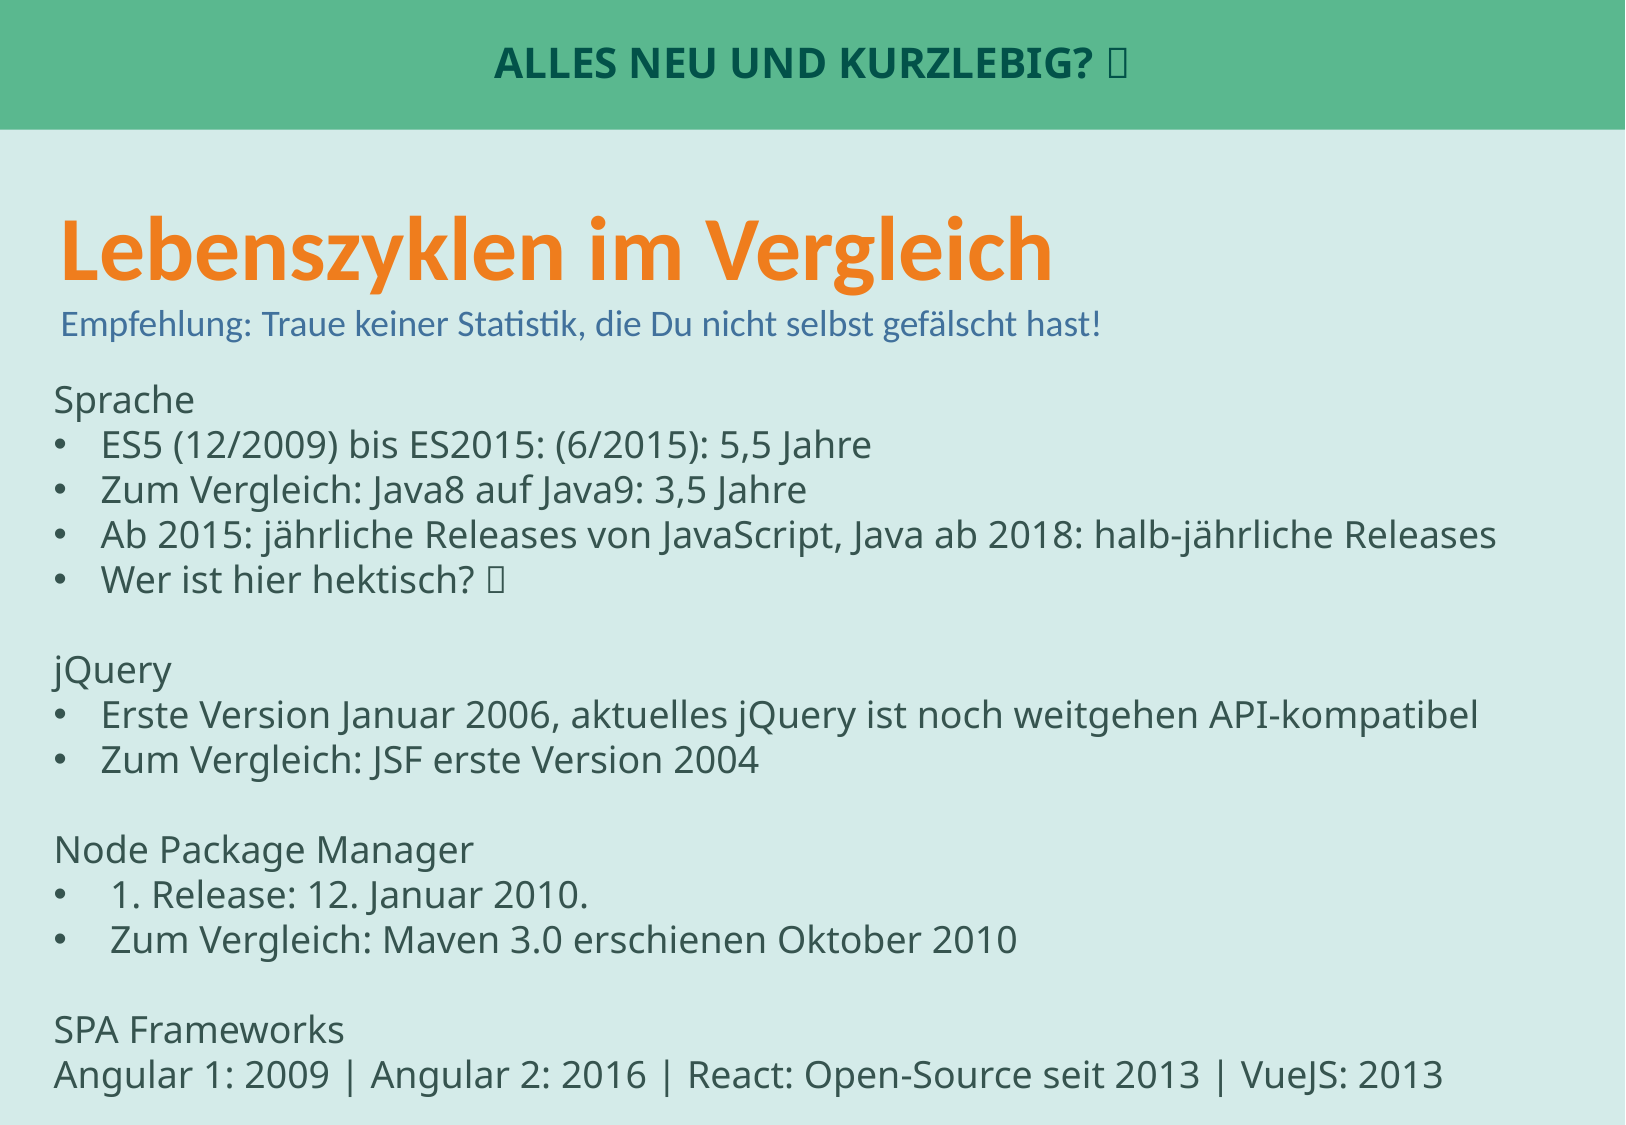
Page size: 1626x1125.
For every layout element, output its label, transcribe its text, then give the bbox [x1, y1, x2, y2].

title Alles neu und kurzlebig?  [0, 0, 1625, 130]
text_box Lebenszyklen im Vergleich Empfehlung: Traue keiner Statistik, die Du nicht selbst gefälscht hast! [45, 181, 1119, 351]
text_box Sprache ES5 (12/2009) bis ES2015: (6/2015): 5,5 Jahre Zum Vergleich: Java8 auf Java9: 3,5 Jahre Ab 2015: jährliche Releases von JavaScript, Java ab 2018: halb-jährliche Releases Wer ist hier hektisch?  jQuery Erste Version Januar 2006, aktuelles jQuery ist noch weitgehen API-kompatibel Zum Vergleich: JSF erste Version 2004 Node Package Manager 1. Release: 12. Januar 2010. Zum Vergleich: Maven 3.0 erschienen Oktober 2010 SPA Frameworks Angular 1: 2009 | Angular 2: 2016 | React: Open-Source seit 2013 | VueJS: 2013 [38, 368, 1543, 1103]
